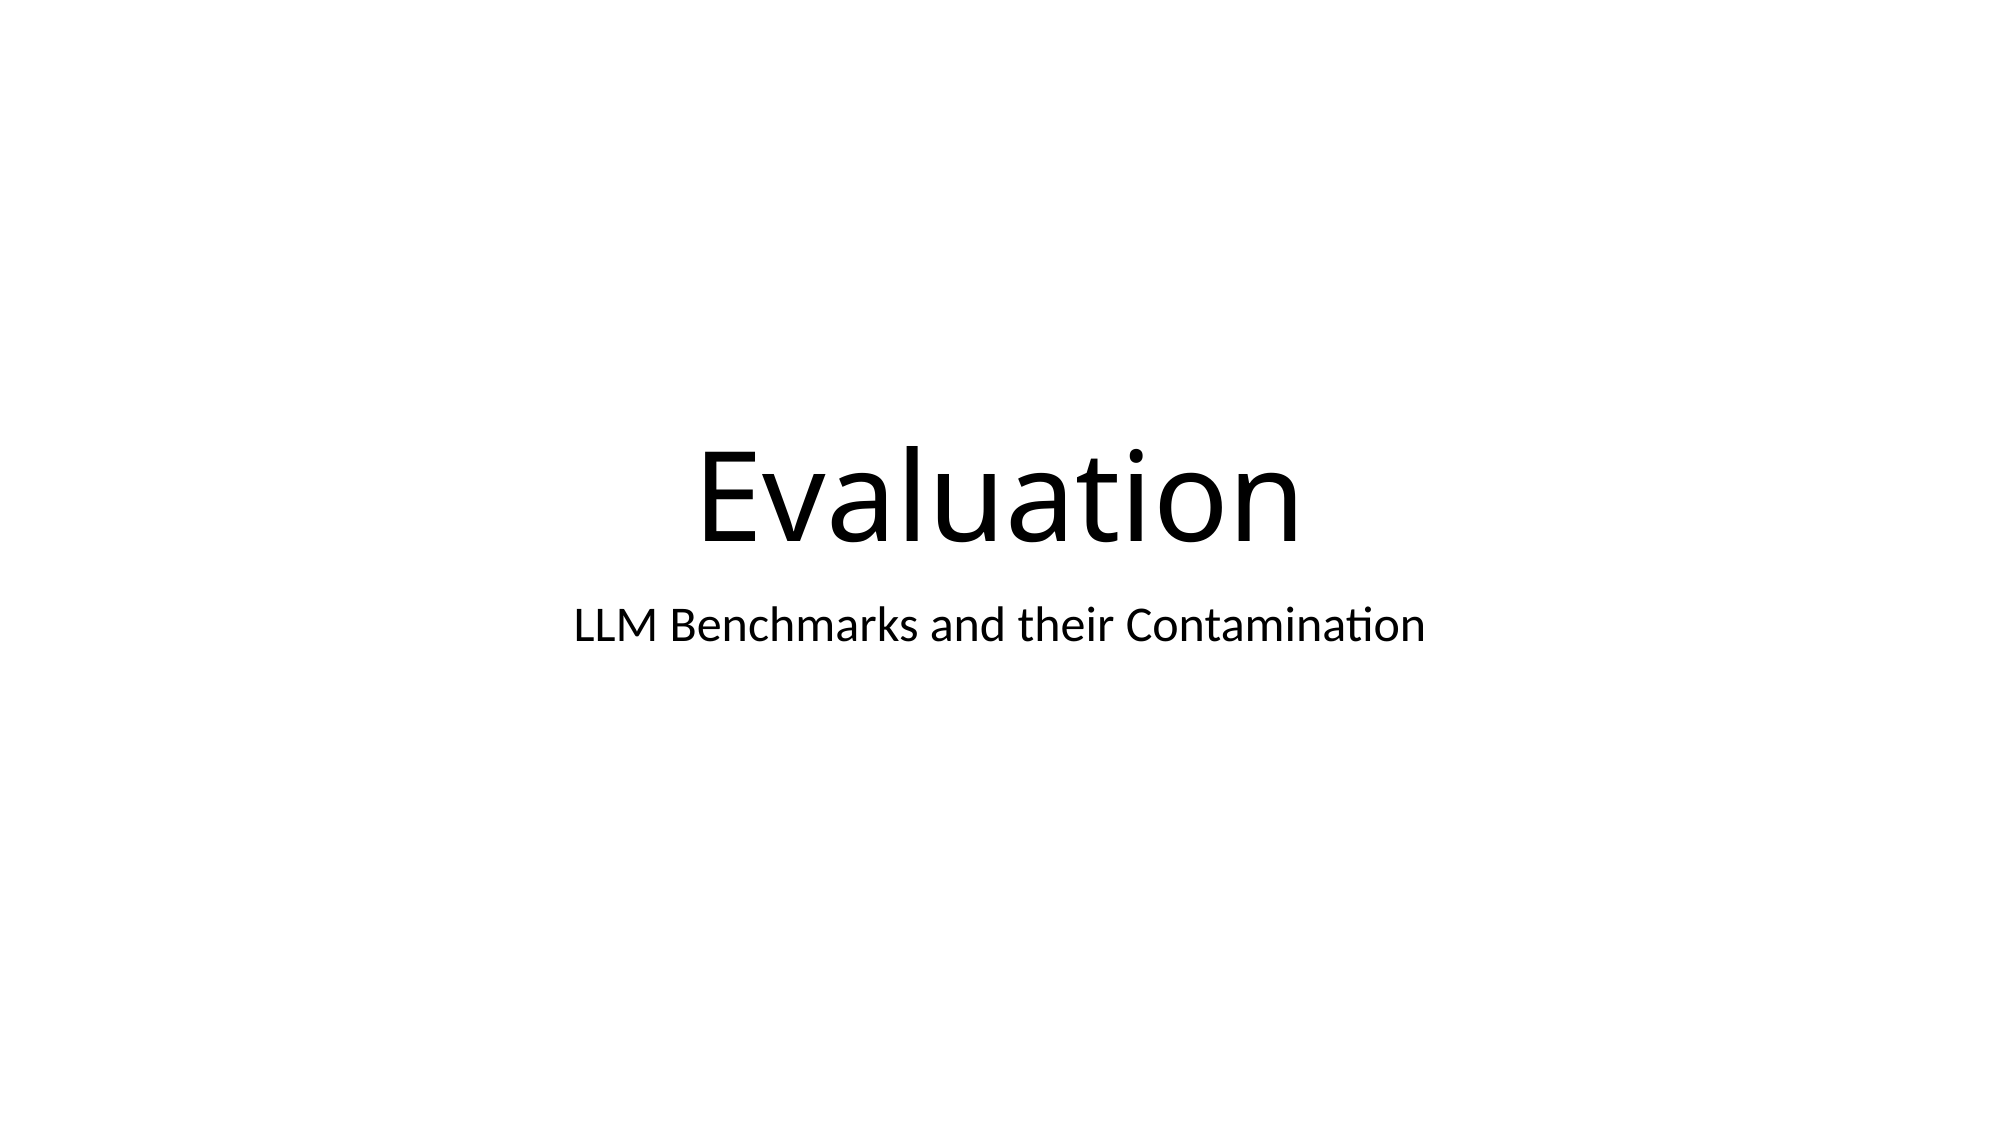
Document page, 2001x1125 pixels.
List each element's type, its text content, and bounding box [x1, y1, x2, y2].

title Evaluation [249, 184, 1750, 576]
subtitle LLM Benchmarks and their Contamination [249, 590, 1750, 863]
